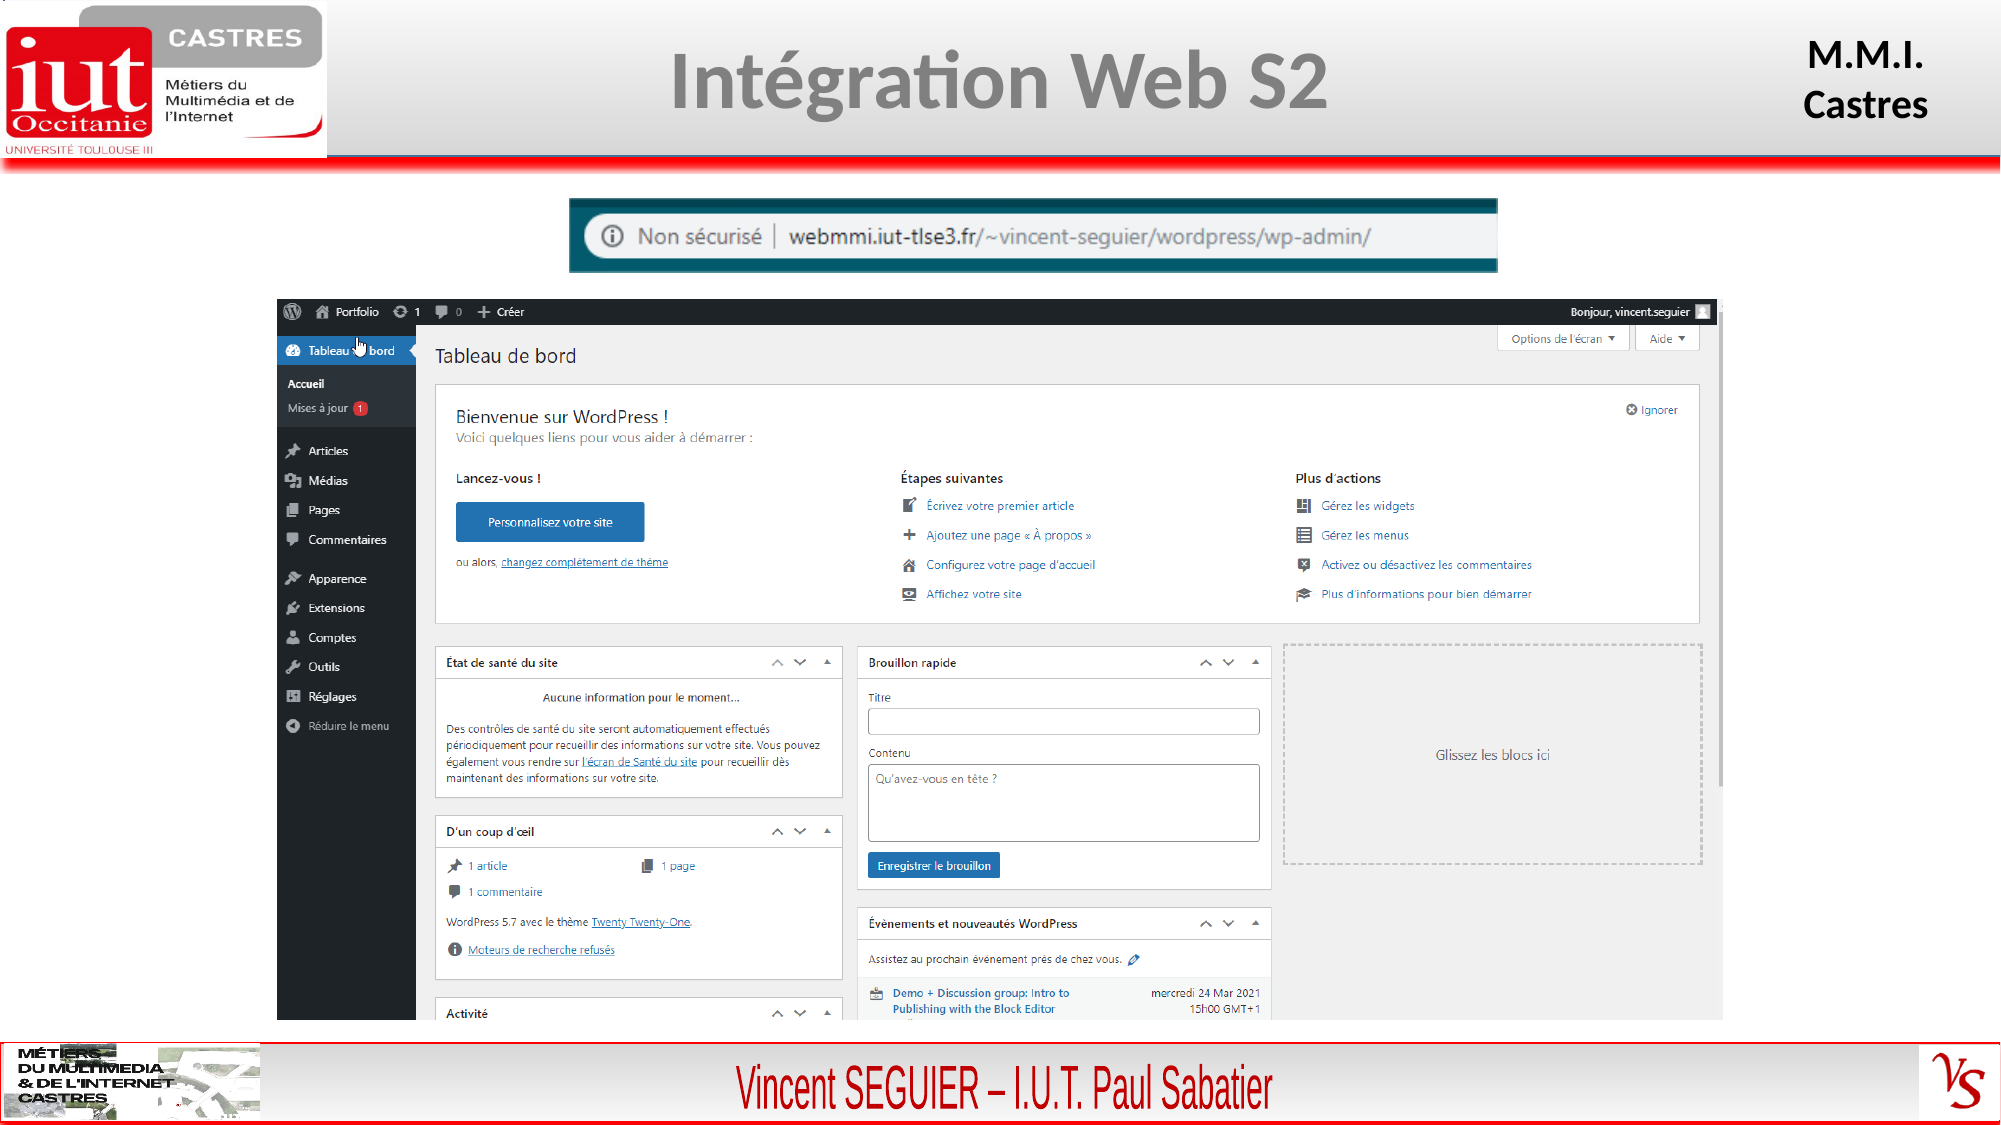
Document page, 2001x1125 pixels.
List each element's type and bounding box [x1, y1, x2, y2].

picture [568, 198, 1498, 273]
picture [0, 1, 327, 158]
picture [4, 1043, 260, 1120]
picture [1919, 1045, 2000, 1120]
picture [277, 299, 1723, 1020]
